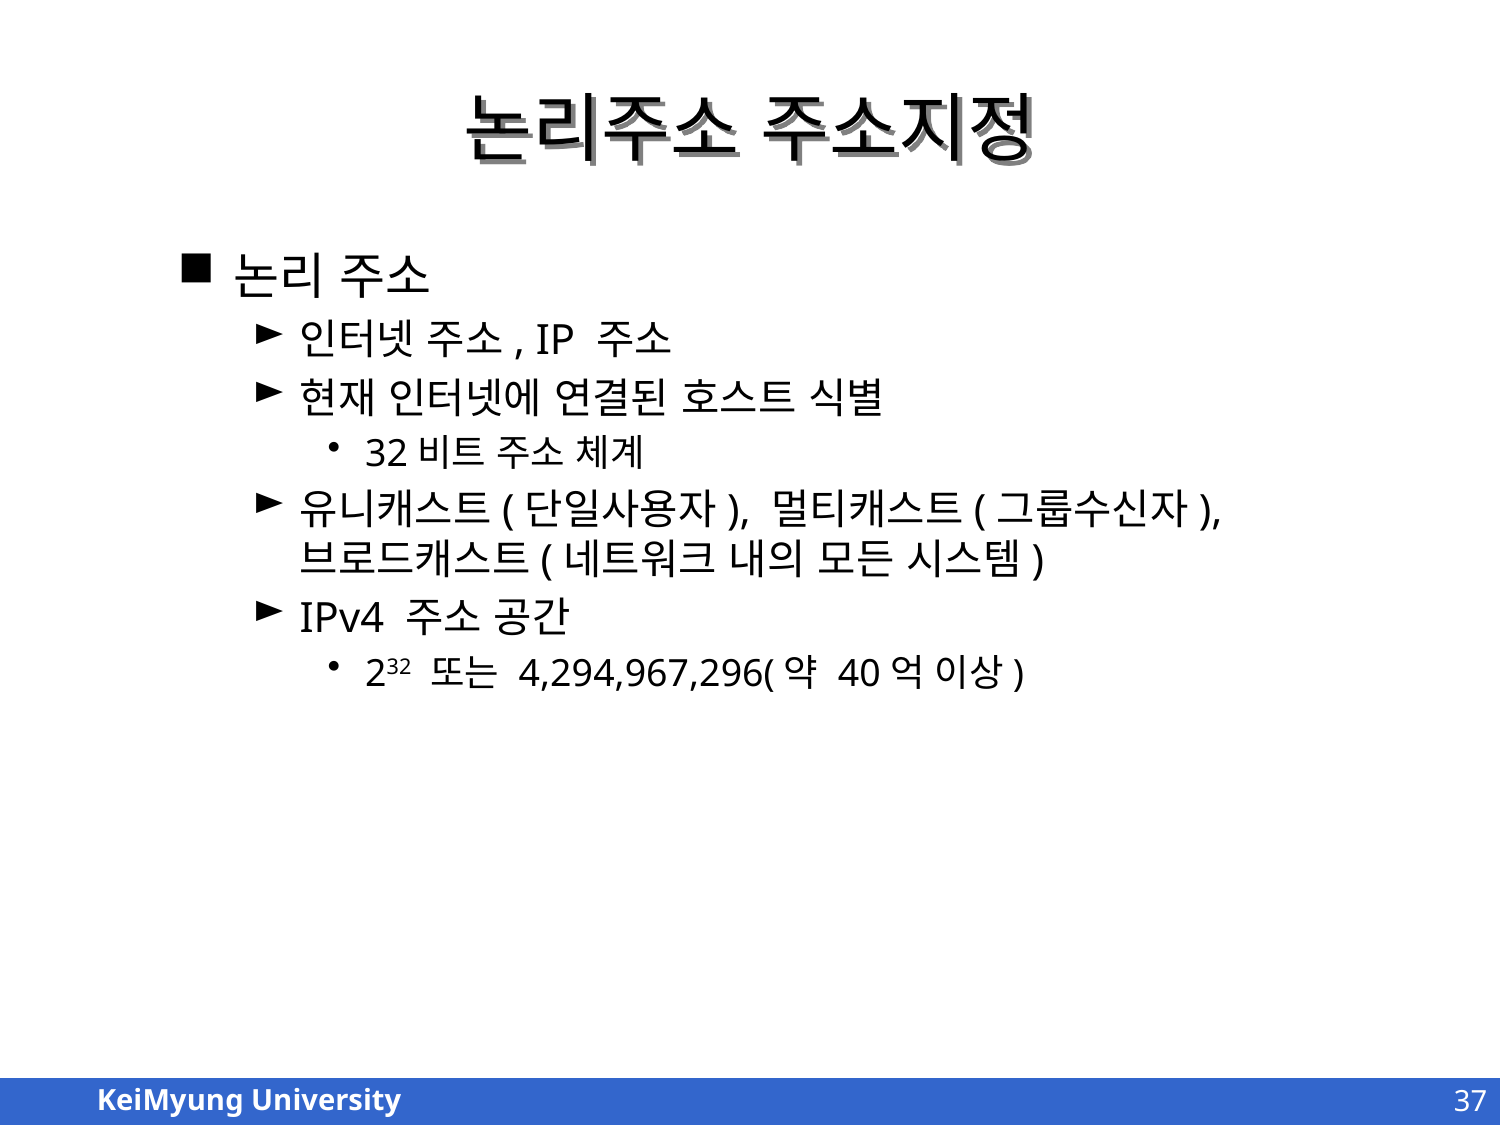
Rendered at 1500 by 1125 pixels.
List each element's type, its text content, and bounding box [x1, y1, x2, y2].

title 논리주소 주소지정 [0, 76, 1500, 175]
slide_number 37 [1189, 1074, 1500, 1125]
list 논리 주소 인터넷 주소, IP 주소 현재 인터넷에 연결된 호스트 식별 32비트 주소 체계 유니캐스트(단일사용자), 멀티캐스트(그룹수신자), 브로드캐스트(네트워크 내의 모든 시스템) IPv4 주소 공간 232 또는 4,294,967,296(약 40억 이상) [162, 237, 1438, 1026]
